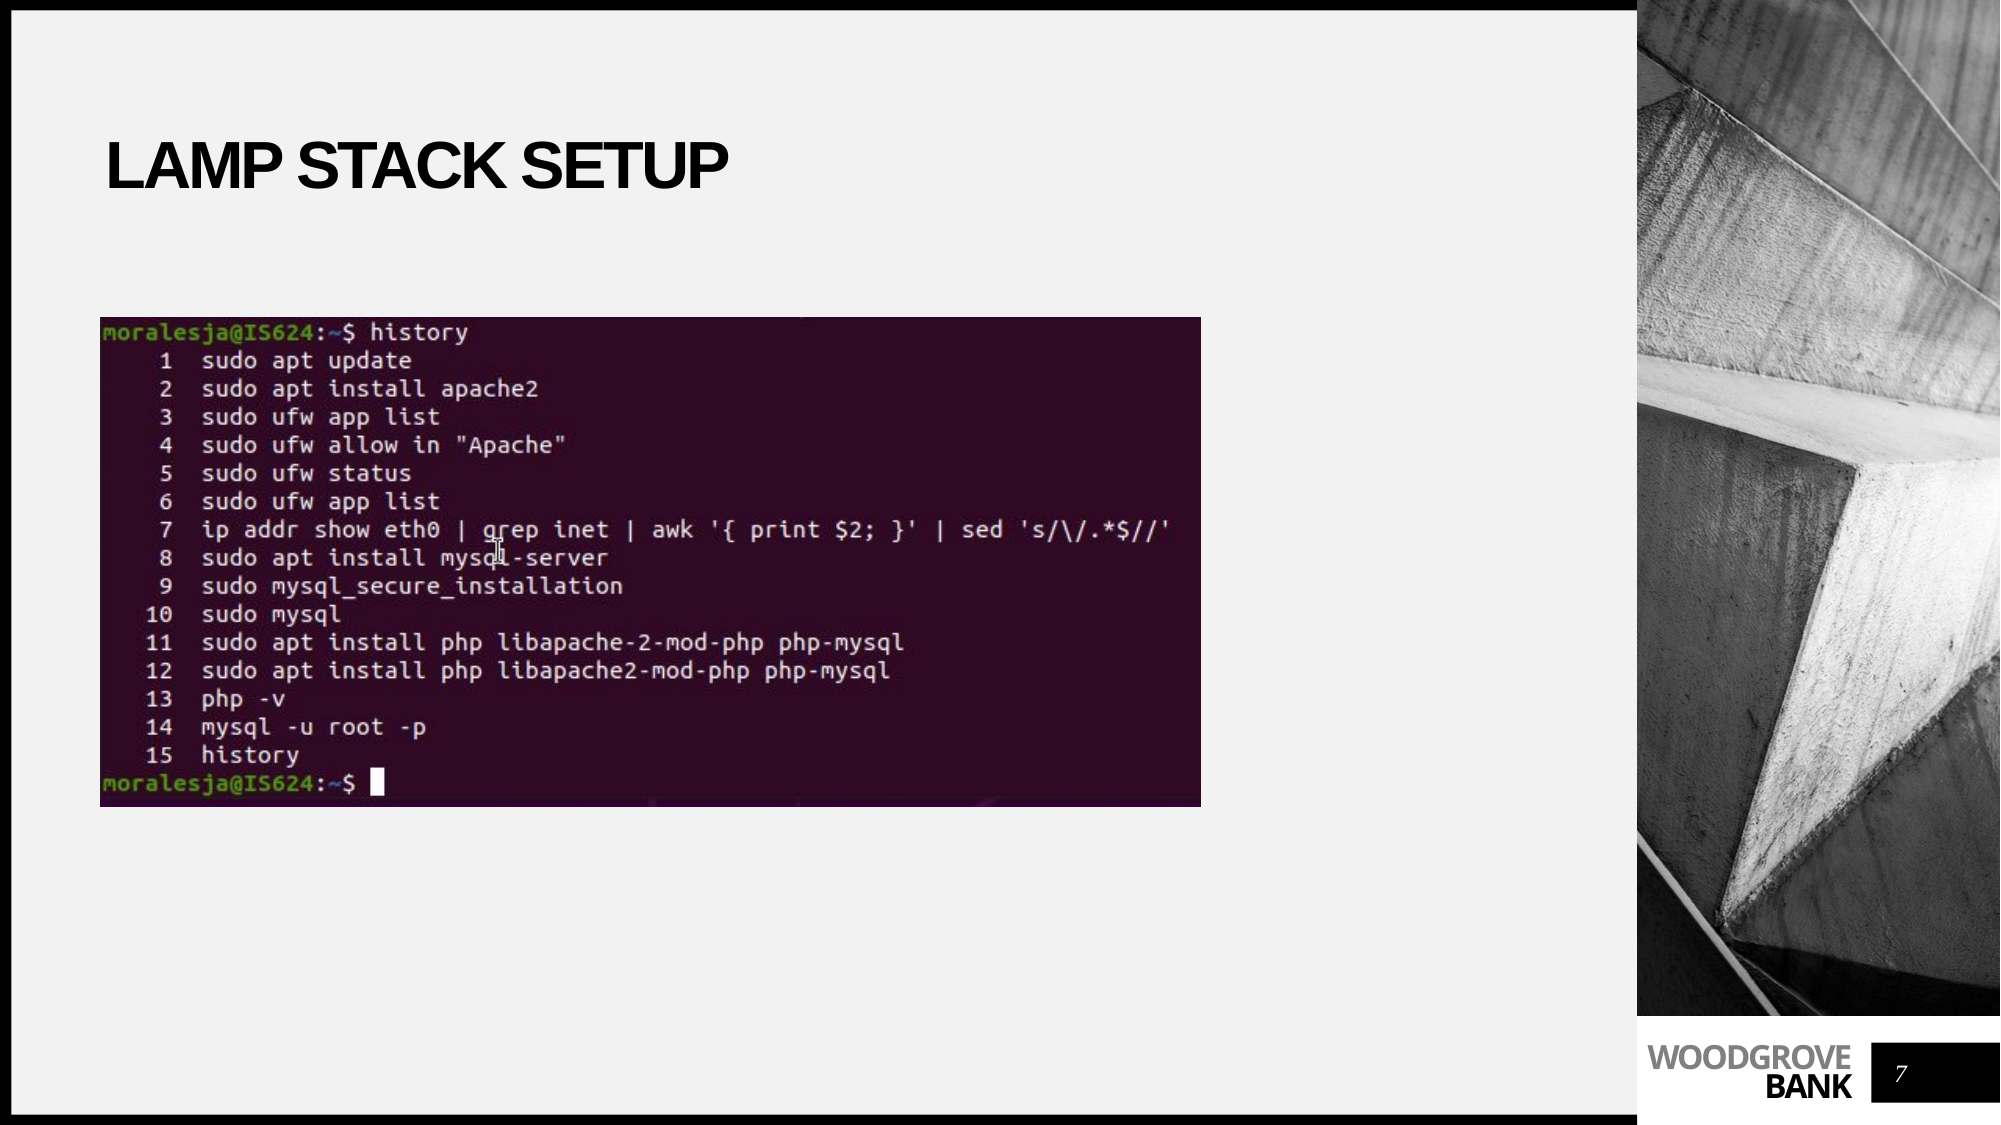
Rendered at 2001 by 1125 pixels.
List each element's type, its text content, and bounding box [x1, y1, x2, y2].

title LAMP Stack Setup [105, 131, 957, 203]
slide_number 7 [1877, 1050, 1924, 1096]
picture [1637, 0, 2000, 1016]
picture [100, 317, 1201, 807]
